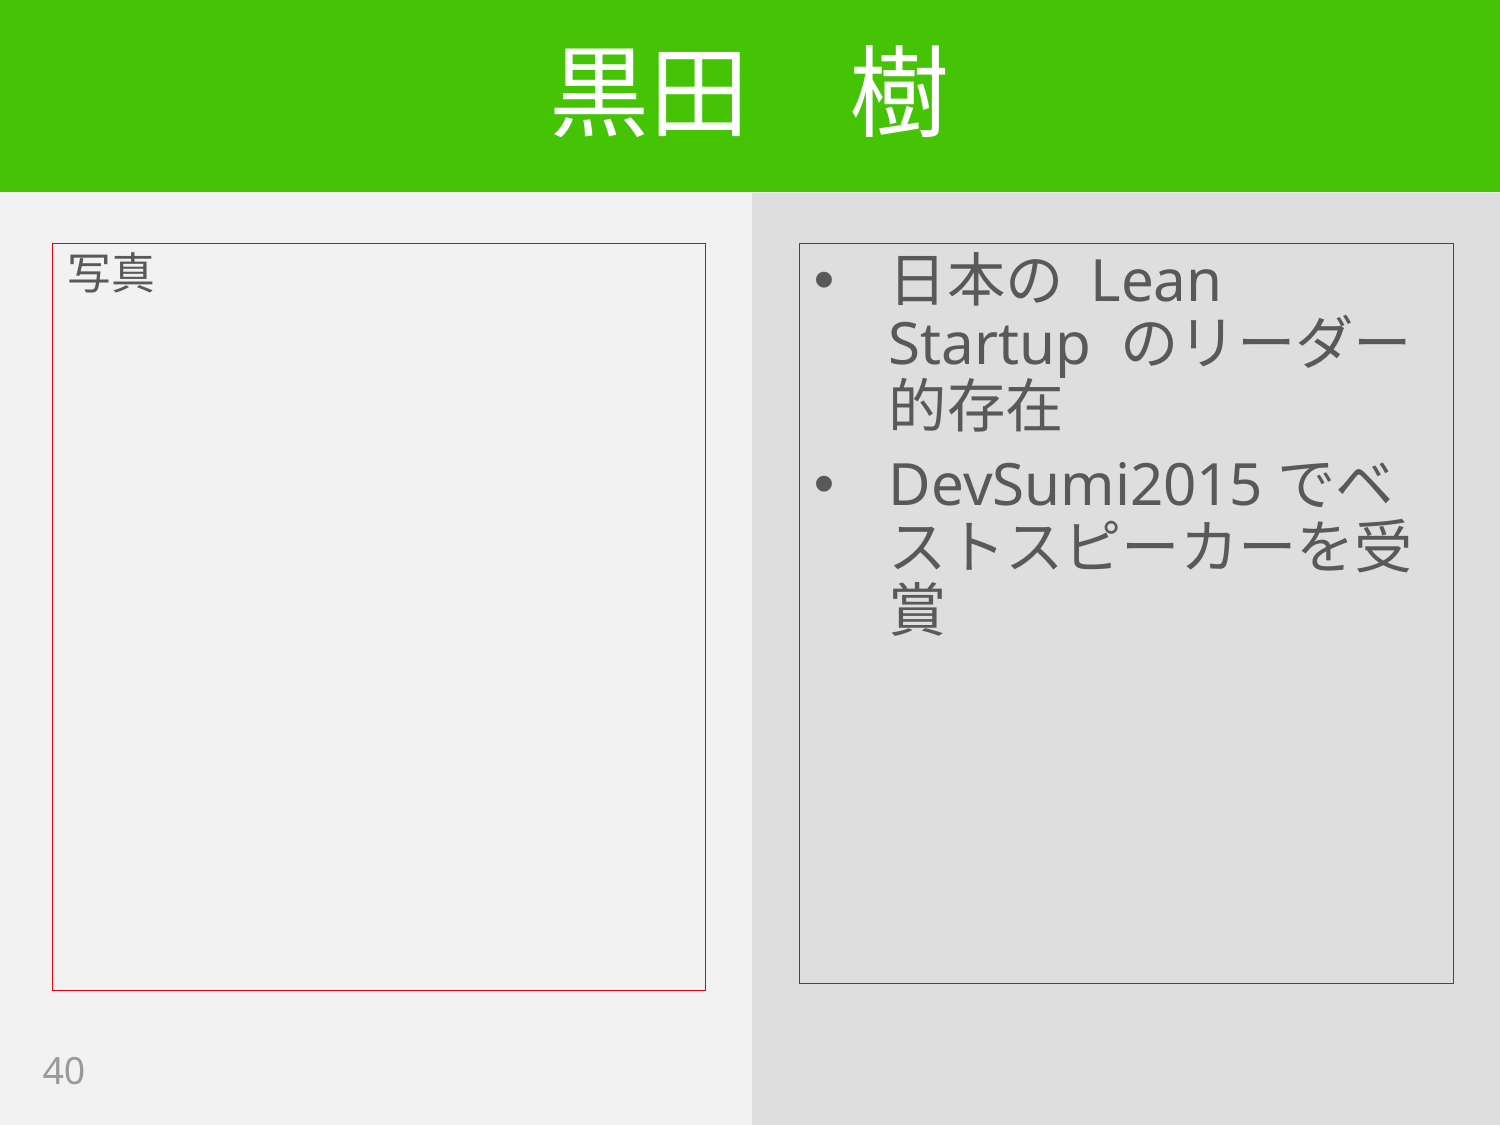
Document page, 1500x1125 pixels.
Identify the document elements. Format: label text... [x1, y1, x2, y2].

list 日本の Lean Startup のリーダー的存在 DevSumi2015でベストスピーカーを受賞 [799, 243, 1454, 984]
slide_number 40 [27, 1042, 146, 1102]
title 黒田 樹 [0, 53, 1500, 140]
list 写真 [52, 243, 706, 991]
